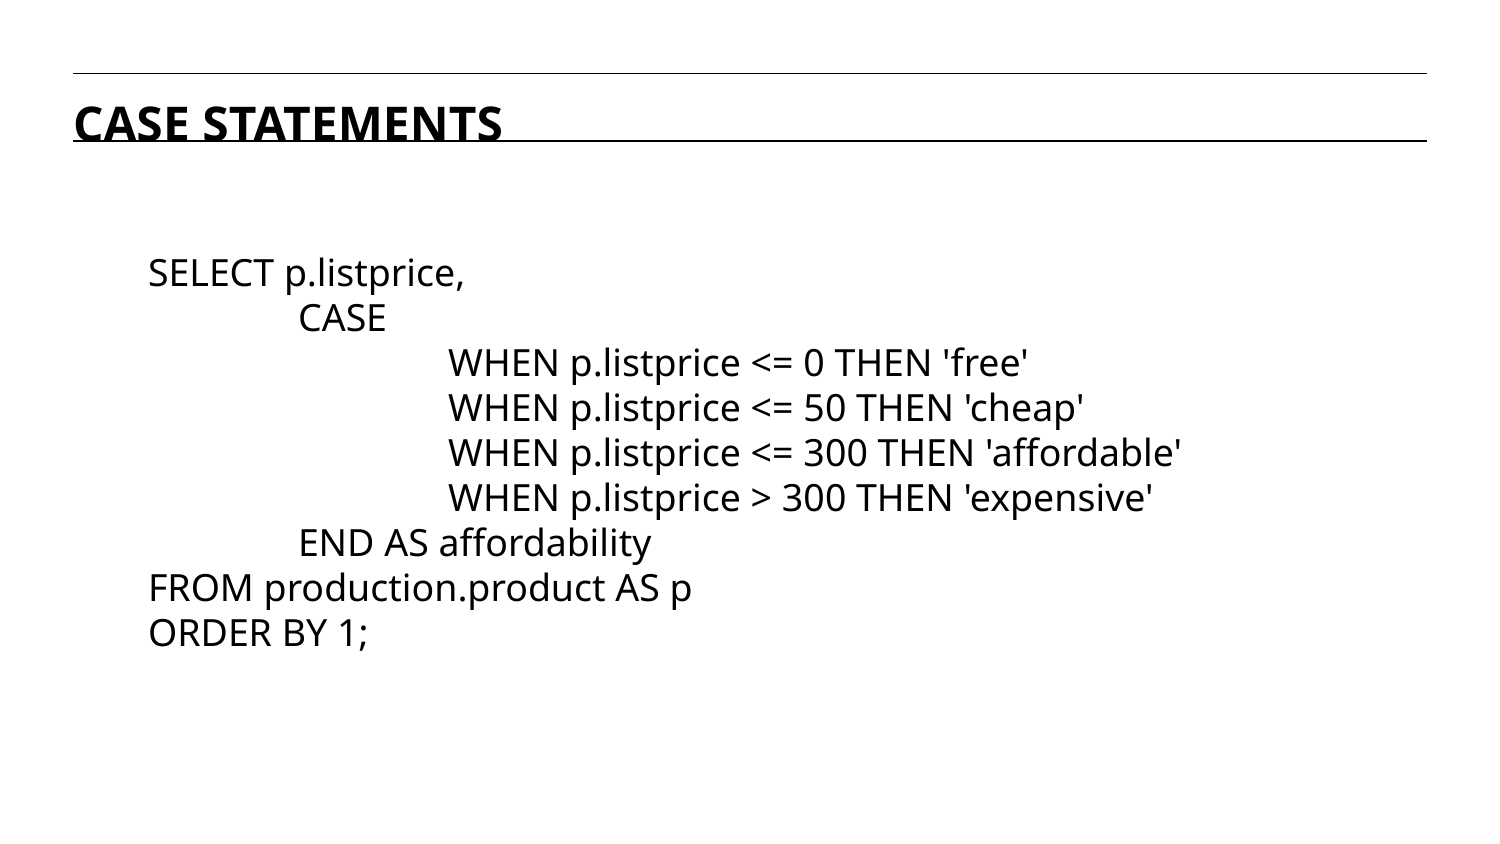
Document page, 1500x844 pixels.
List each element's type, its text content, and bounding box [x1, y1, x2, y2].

list SELECT p.listprice, CASE WHEN p.listprice <= 0 THEN 'free' WHEN p.listprice <= 50 THEN 'cheap' WHEN p.listprice <= 300 THEN 'affordable' WHEN p.listprice > 300 THEN 'expensive' END AS affordability FROM production.product AS p ORDER BY 1; [73, 158, 1427, 690]
text_box CASE STATEMENTS [73, 85, 1076, 135]
